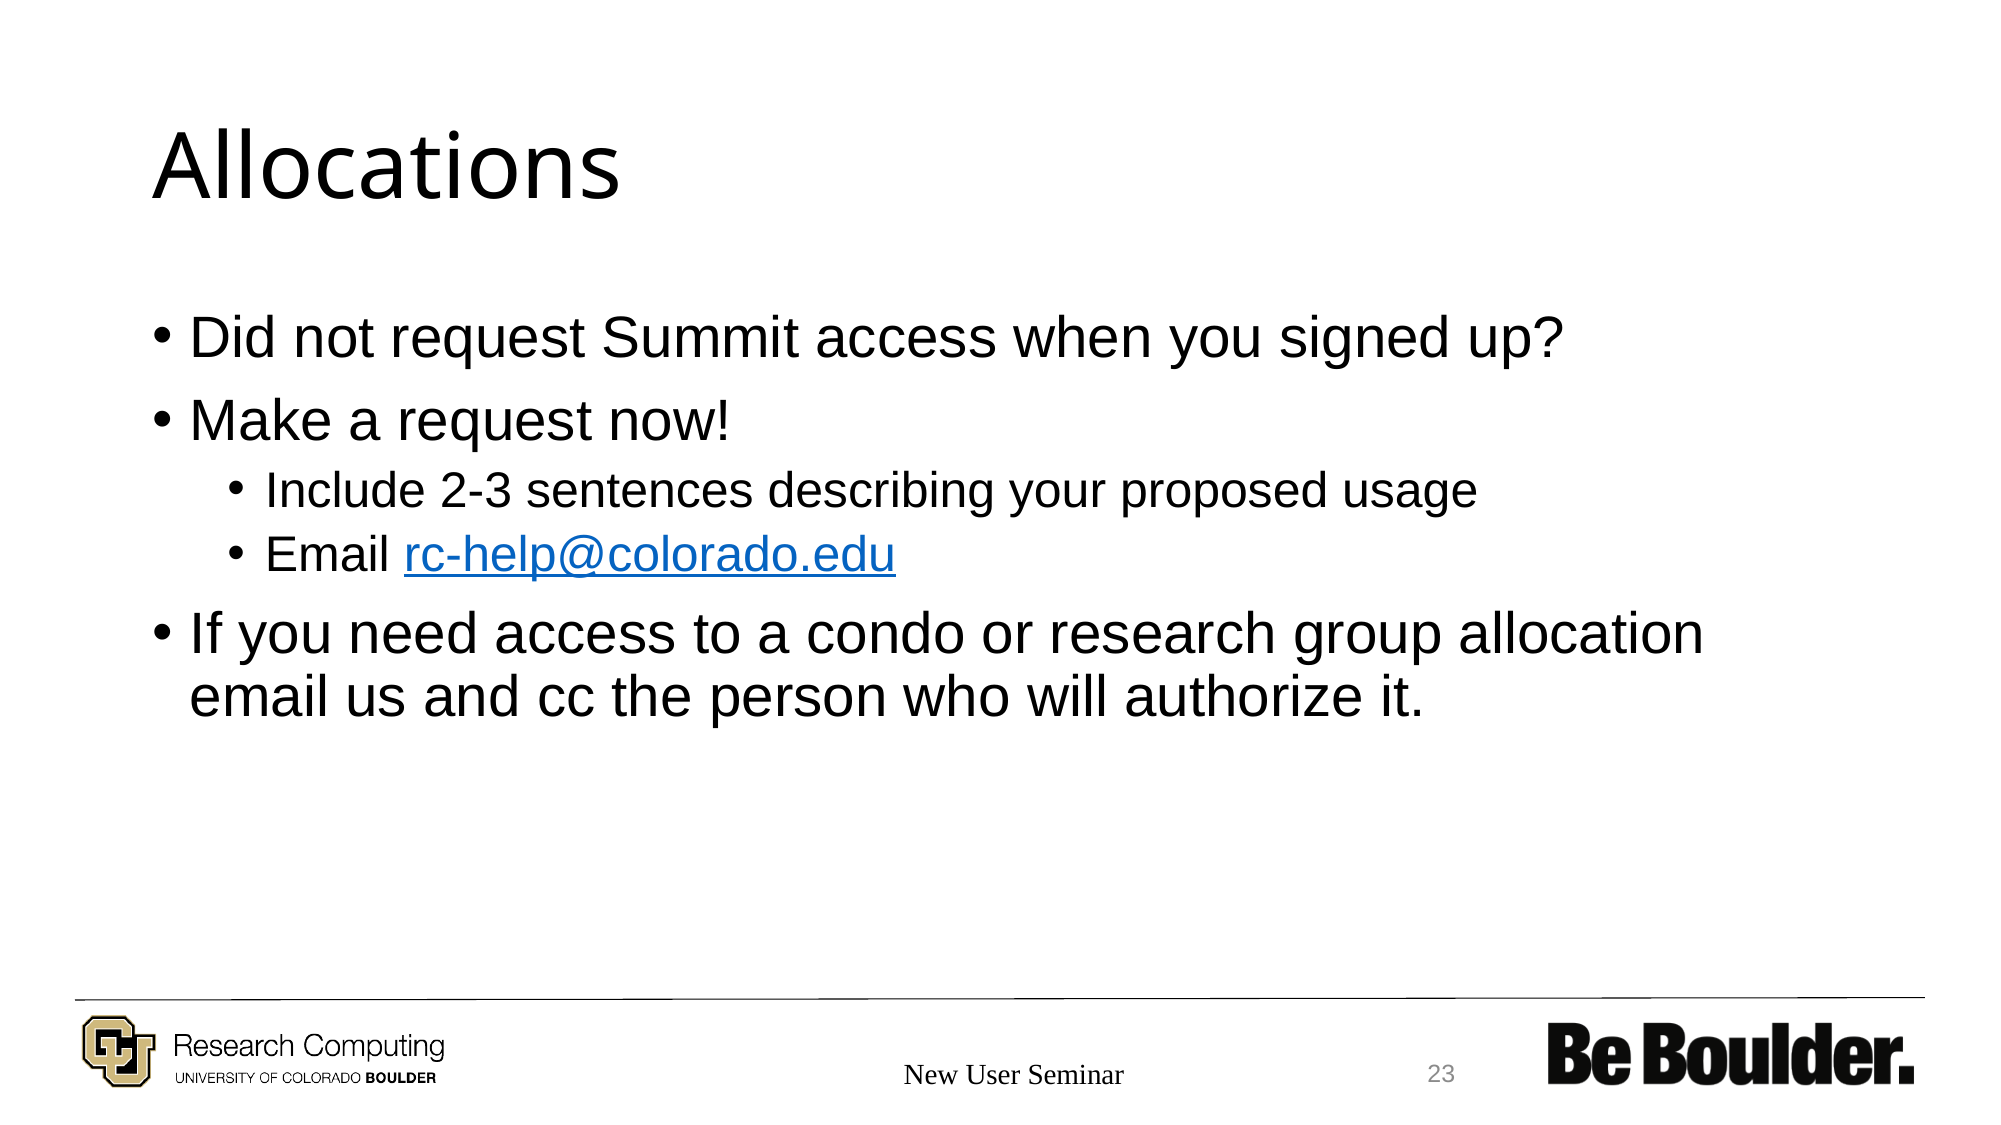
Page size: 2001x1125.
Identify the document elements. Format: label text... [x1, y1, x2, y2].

picture [1524, 1015, 1938, 1088]
picture [81, 1015, 444, 1088]
list Did not request Summit access when you signed up? Make a request now! Include 2-3 sentences describing your proposed usage Email rc-help@colorado.edu If you need access to a condo or research group allocation email us and cc the person who will authorize it. [137, 299, 1863, 983]
slide_number 23 [1412, 1042, 1525, 1103]
title Allocations [137, 59, 1863, 278]
footer New User Seminar [676, 1042, 1352, 1103]
